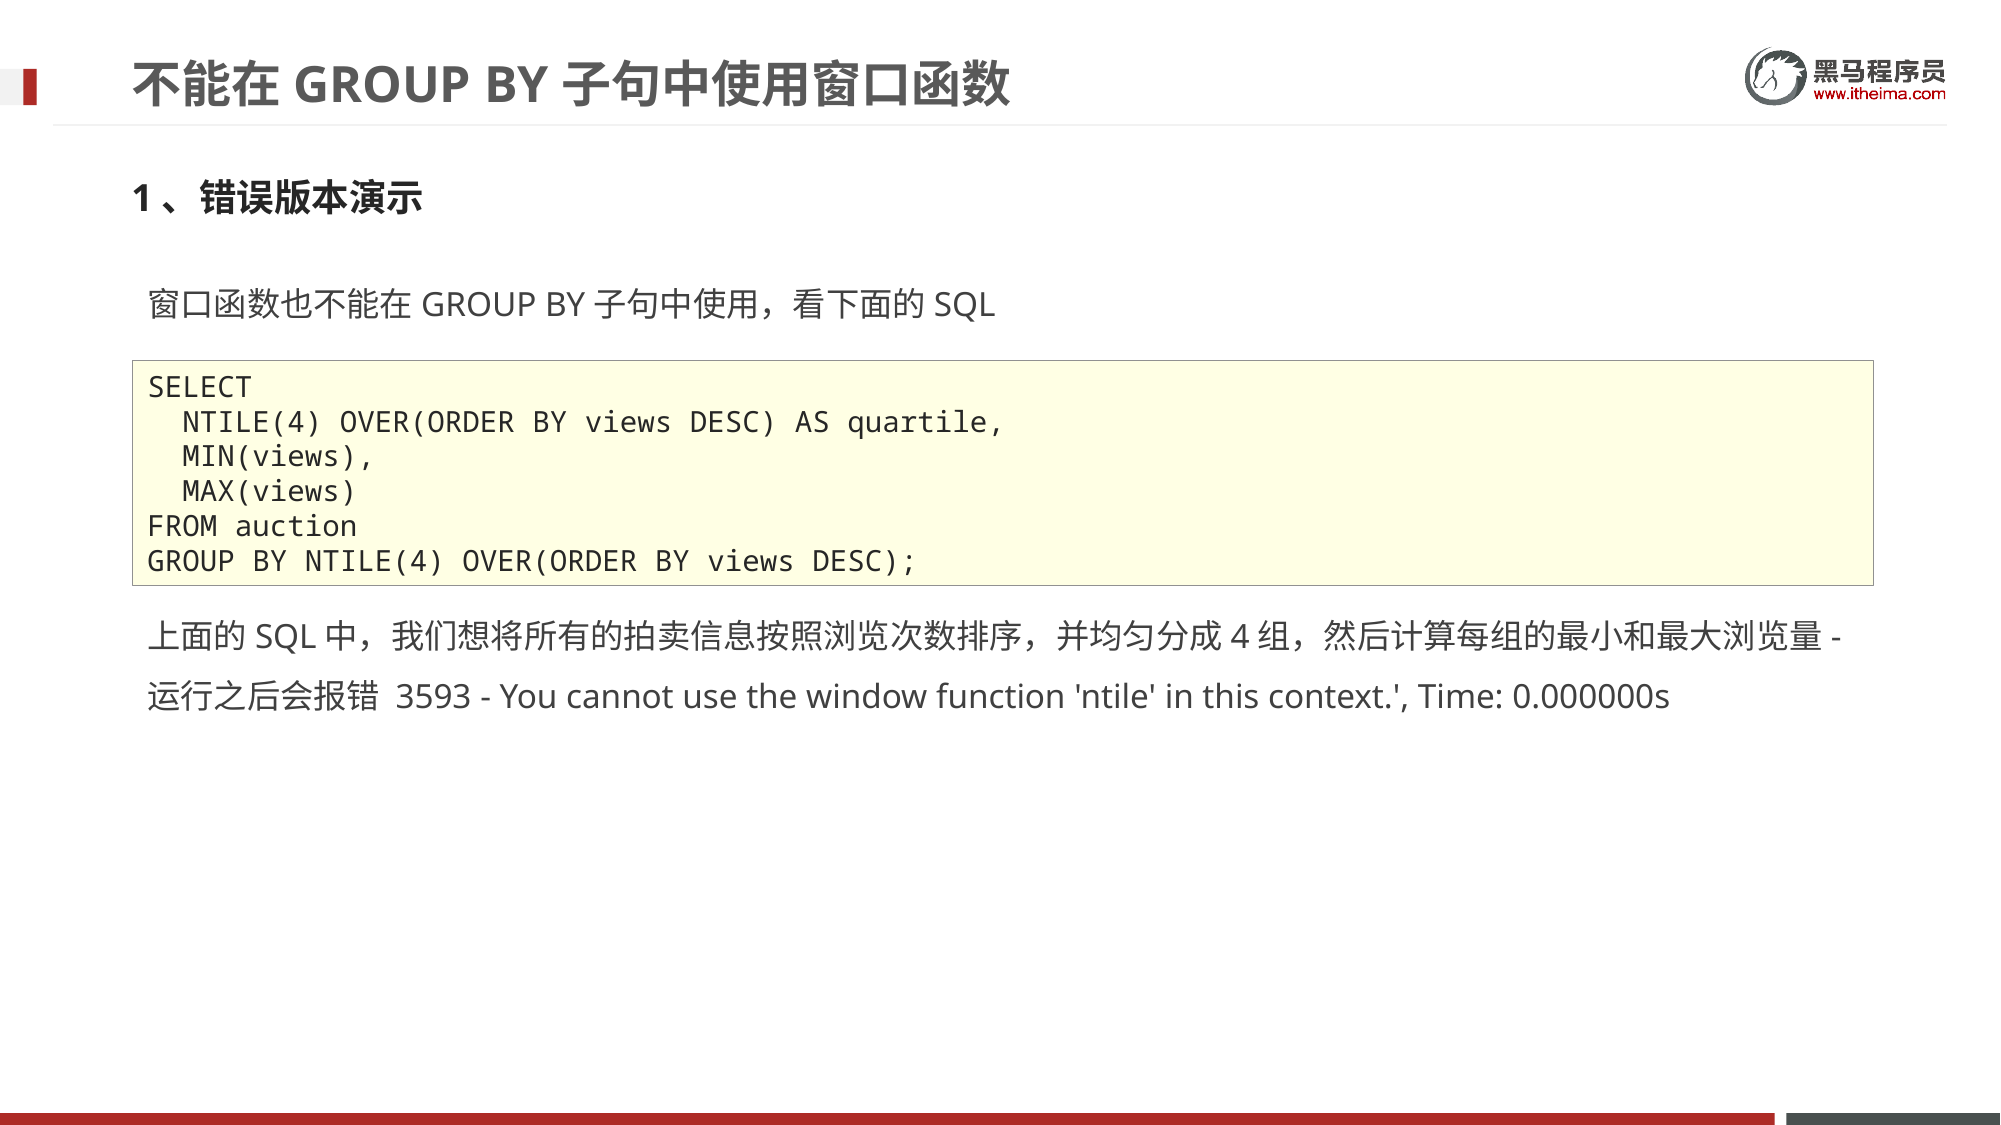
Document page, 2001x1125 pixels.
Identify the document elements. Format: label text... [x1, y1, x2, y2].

title 不能在GROUP BY子句中使用窗口函数 [116, 40, 1556, 125]
list 1、错误版本演示 [116, 154, 1880, 239]
picture [1744, 46, 1946, 106]
text_box SELECT NTILE(4) OVER(ORDER BY views DESC) AS quartile, MIN(views), MAX(views) FROM auction GROUP BY NTILE(4) OVER(ORDER BY views DESC); [132, 360, 1873, 585]
list 窗口函数也不能在GROUP BY子句中使用，看下面的SQL 上面的SQL中，我们想将所有的拍卖信息按照浏览次数排序，并均匀分成4组，然后计算每组的最小和最大浏览量- 运行之后会报错 3593 - You cannot use the window function 'ntile' in this context.', Time: 0.000000s [132, 255, 1896, 1085]
